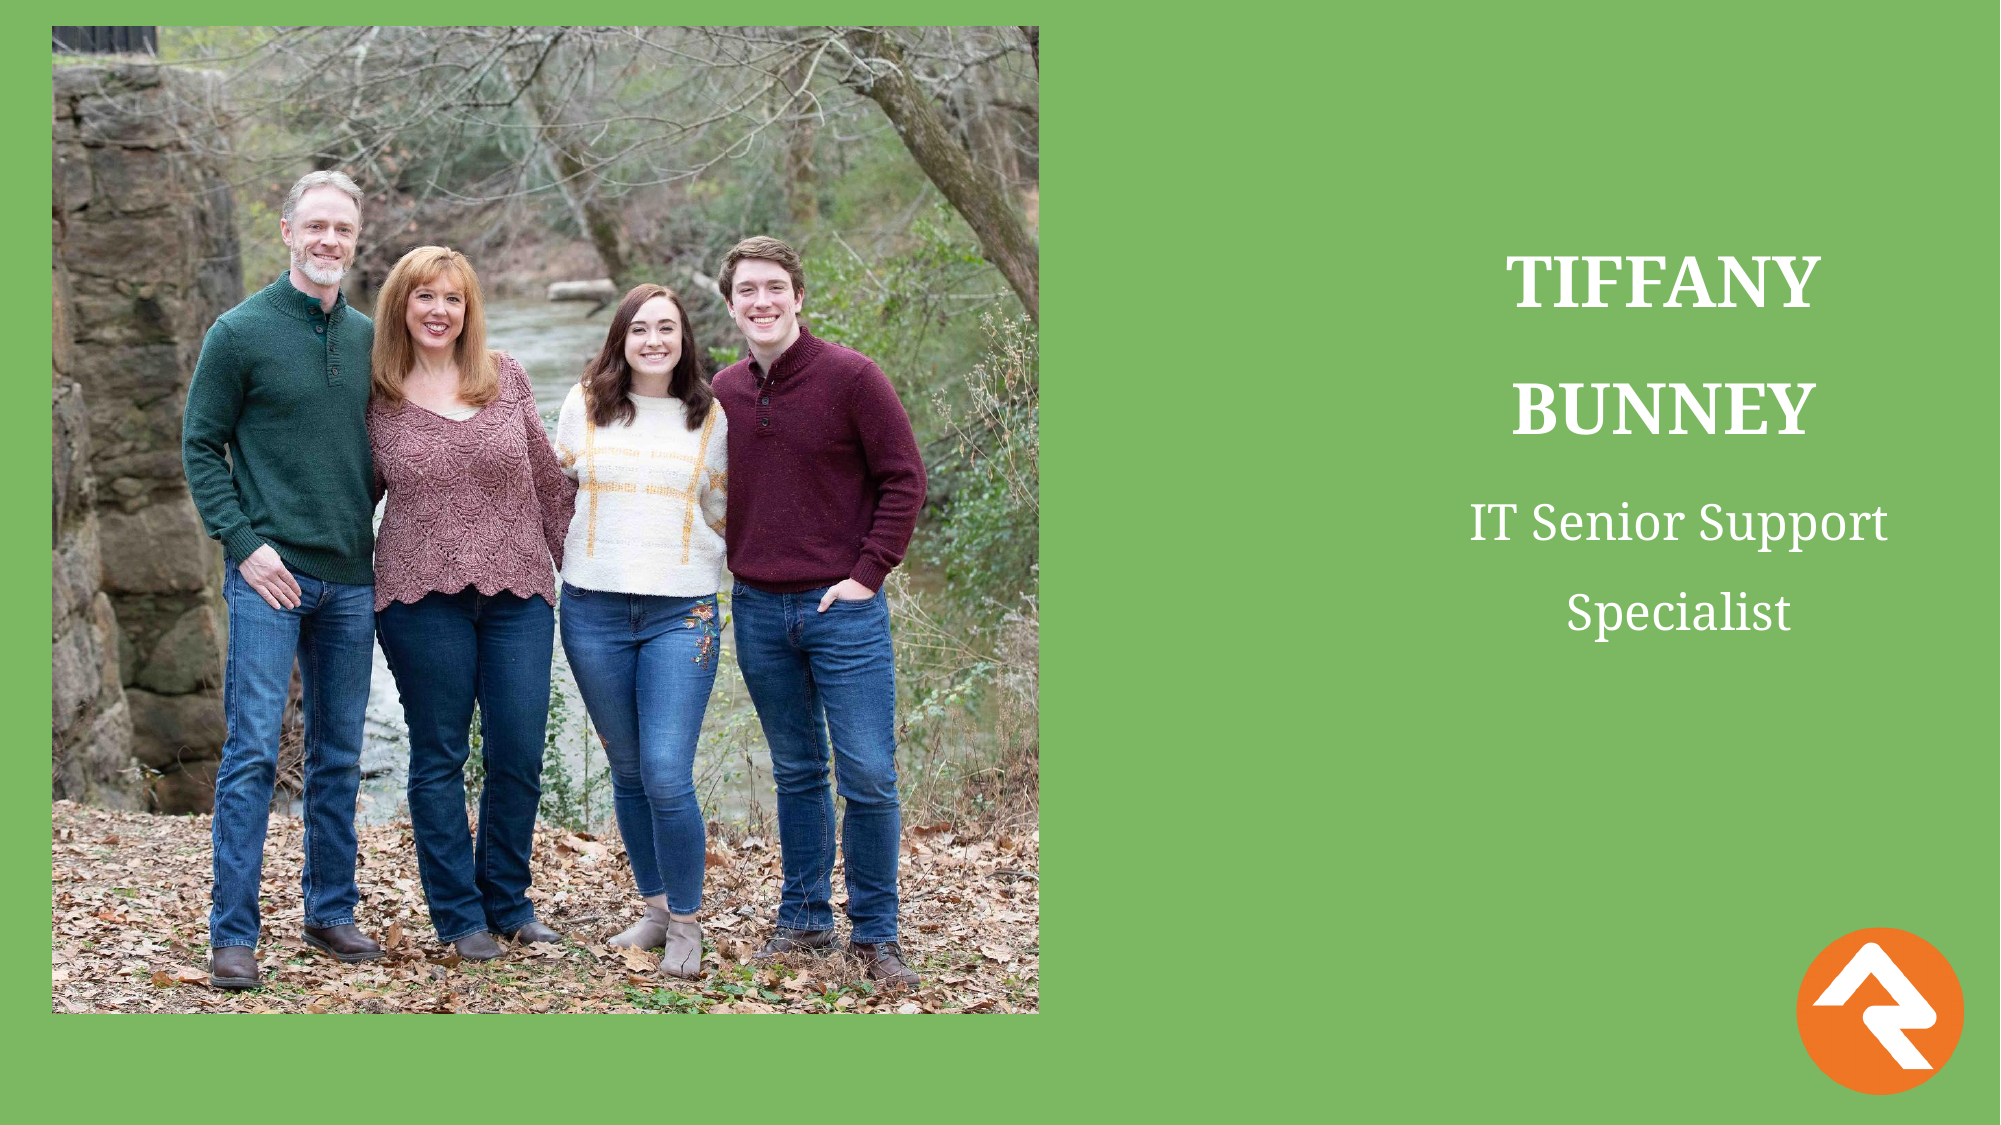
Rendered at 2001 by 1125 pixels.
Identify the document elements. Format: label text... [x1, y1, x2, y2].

picture [52, 26, 1040, 1014]
picture [1784, 917, 1976, 1109]
text_box IT Senior Support Specialist [1450, 453, 1909, 604]
text_box TIFFANY BUNNEY [1375, 186, 1953, 387]
